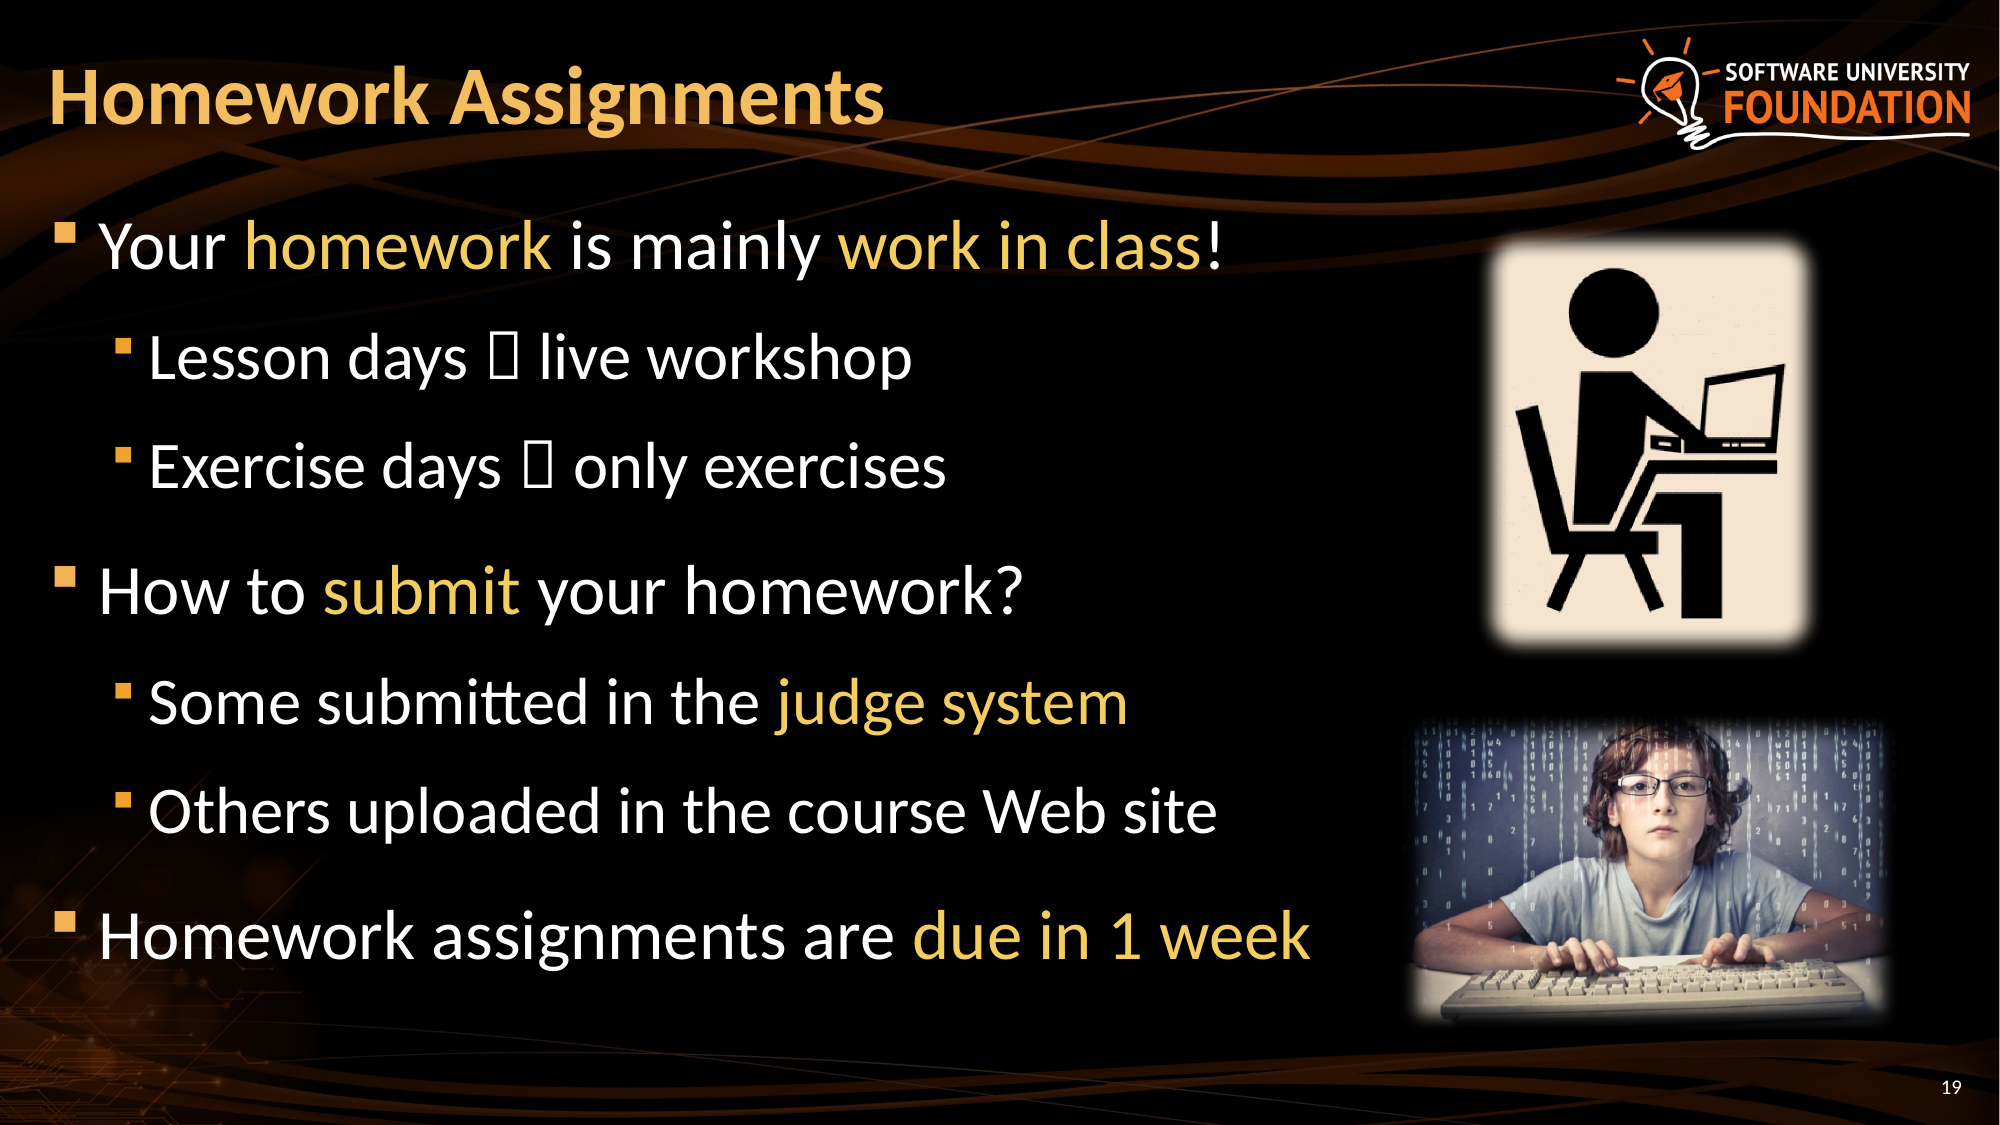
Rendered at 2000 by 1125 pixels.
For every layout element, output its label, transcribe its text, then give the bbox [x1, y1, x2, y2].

title Homework Assignments [30, 6, 1602, 189]
picture [0, 0, 2000, 1125]
list Your homework is mainly work in class! Lesson days  live workshop Exercise days  only exercises How to submit your homework? Some submitted in the judge system Others uploaded in the course Web site Homework assignments are due in 1 week [31, 188, 1968, 1103]
